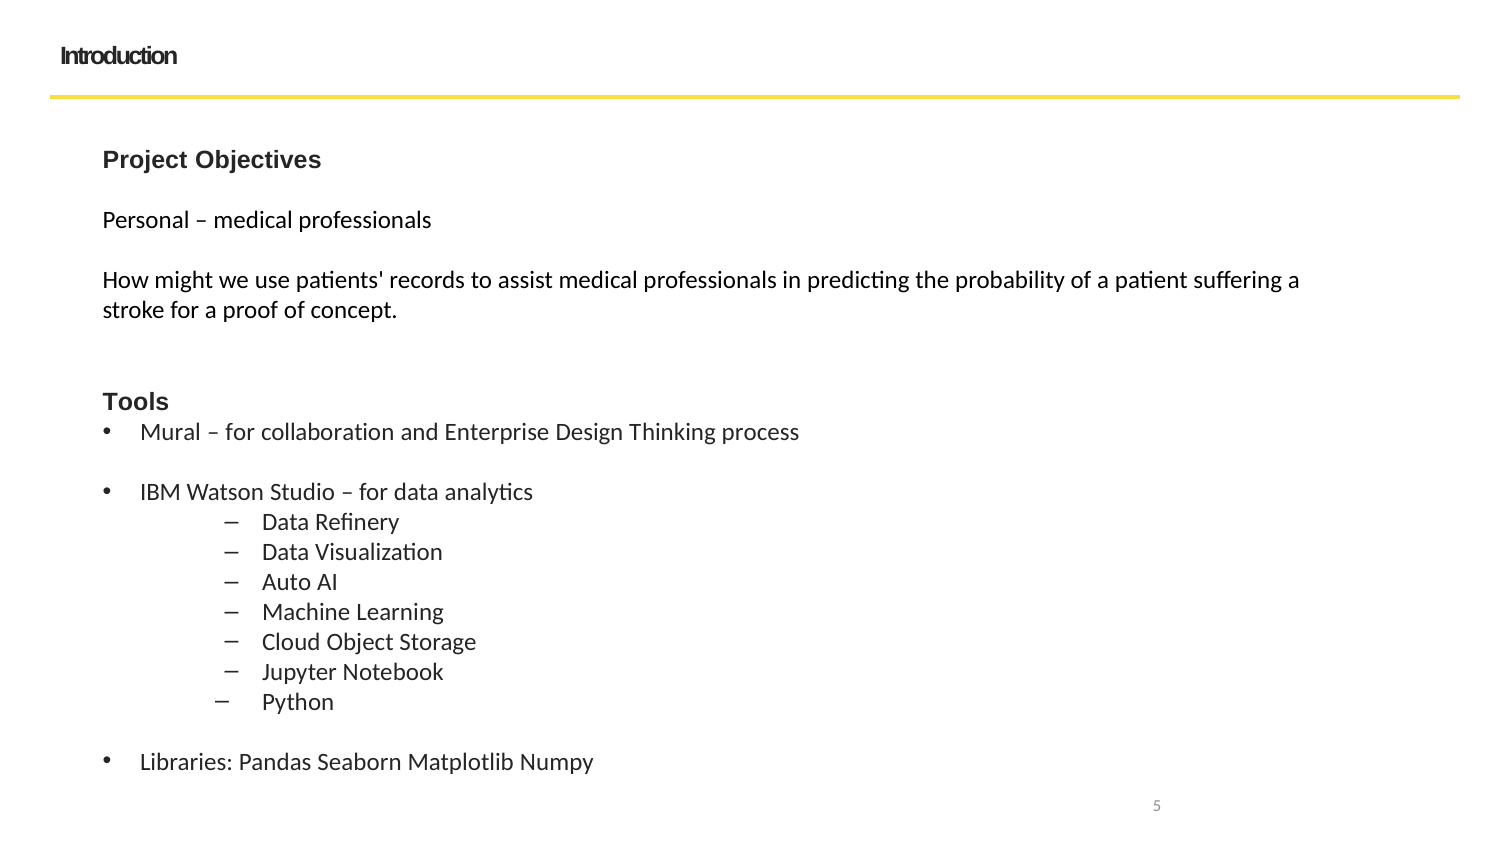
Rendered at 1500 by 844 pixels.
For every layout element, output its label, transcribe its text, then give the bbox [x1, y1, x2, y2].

text_box Introduction Project Objectives Personal – medical professionals How might we use patients' records to assist medical professionals in predicting the probability of a patient suffering a stroke for a proof of concept. Tools Mural – for collaboration and Enterprise Design Thinking process IBM Watson Studio – for data analytics Data Refinery Data Visualization Auto AI Machine Learning Cloud Object Storage Jupyter Notebook Python Libraries: Pandas Seaborn Matplotlib Numpy [57, 39, 1313, 97]
text_box Introduction Project Objectives Personal – medical professionals How might we use patients' records to assist medical professionals in predicting the probability of a patient suffering a stroke for a proof of concept. Tools Mural – for collaboration and Enterprise Design Thinking process IBM Watson Studio – for data analytics Data Refinery Data Visualization Auto AI Machine Learning Cloud Object Storage Jupyter Notebook Python Libraries: Pandas Seaborn Matplotlib Numpy [57, 98, 1313, 844]
slide_number 5 [1148, 795, 1174, 844]
